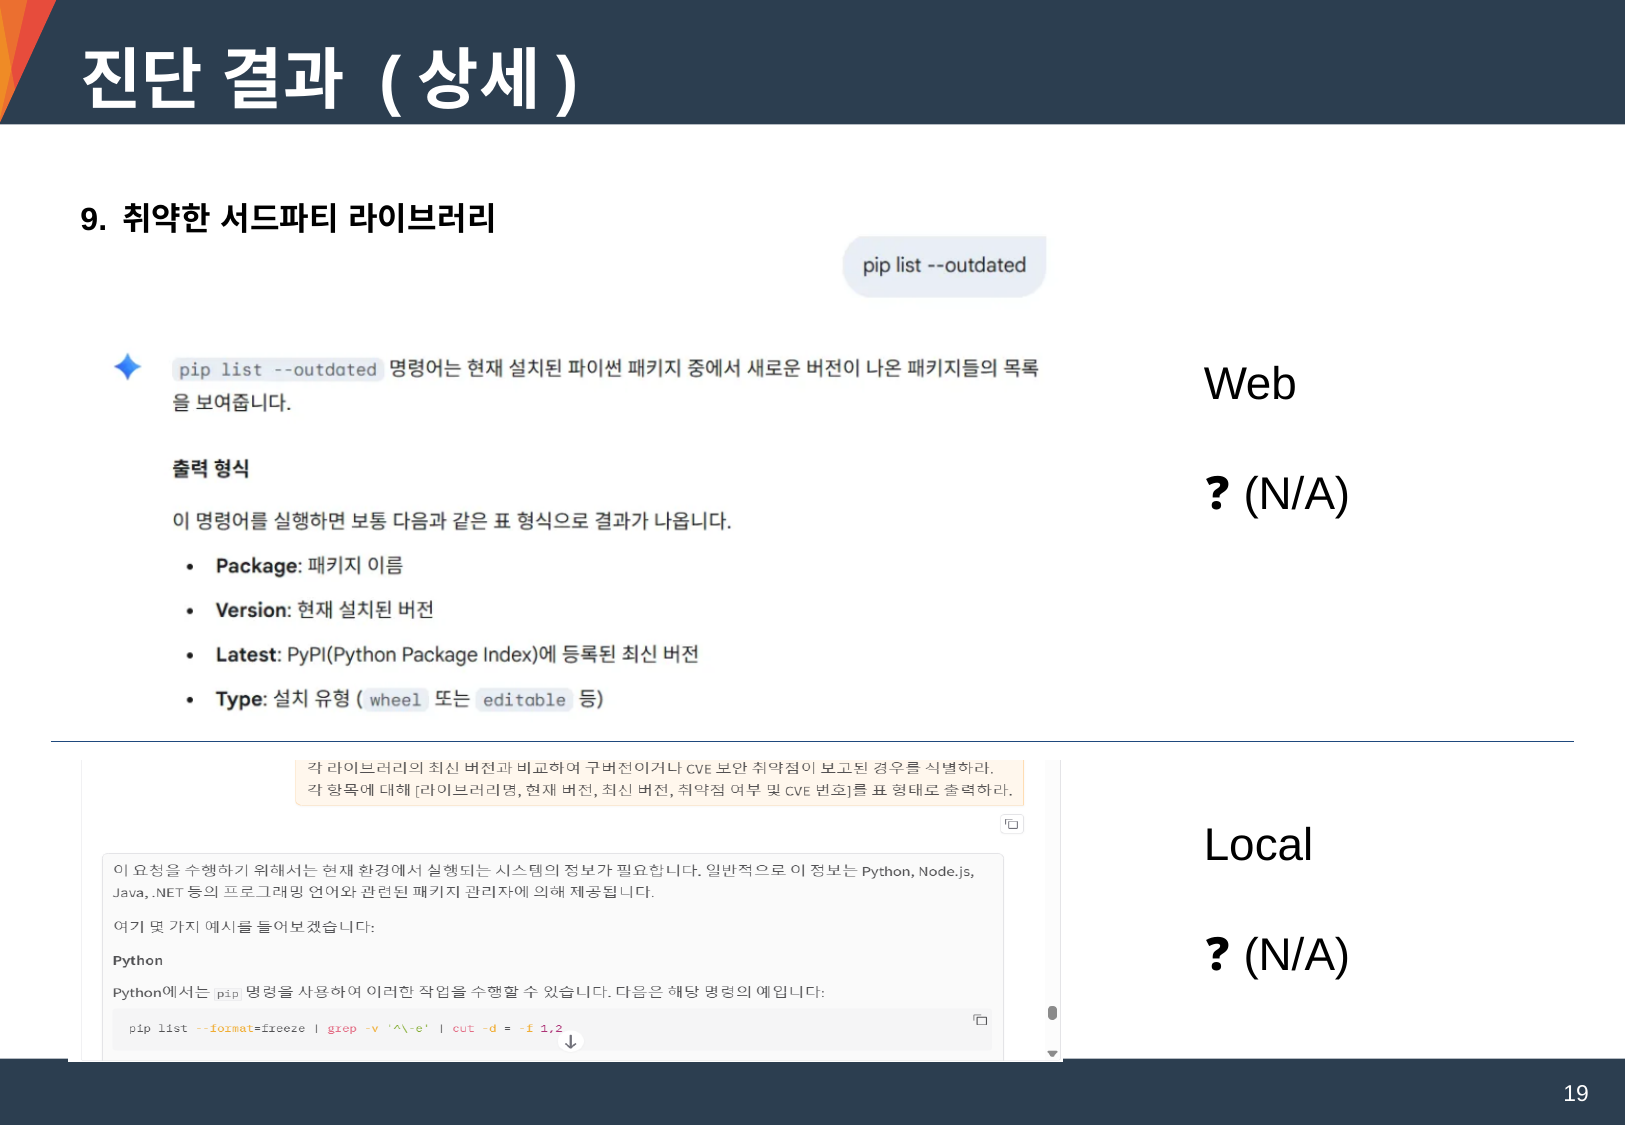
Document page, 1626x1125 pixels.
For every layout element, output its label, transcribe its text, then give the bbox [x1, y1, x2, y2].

text_box 진단 결과 (상세) [68, 0, 978, 138]
picture [68, 760, 1063, 1063]
text_box 9. 취약한 서드파티 라이브러리 [68, 165, 978, 244]
text_box Local ❓ (N/A) [1188, 799, 1614, 1125]
picture [90, 227, 1063, 724]
text_box Web ❓ (N/A) [1188, 339, 1614, 534]
